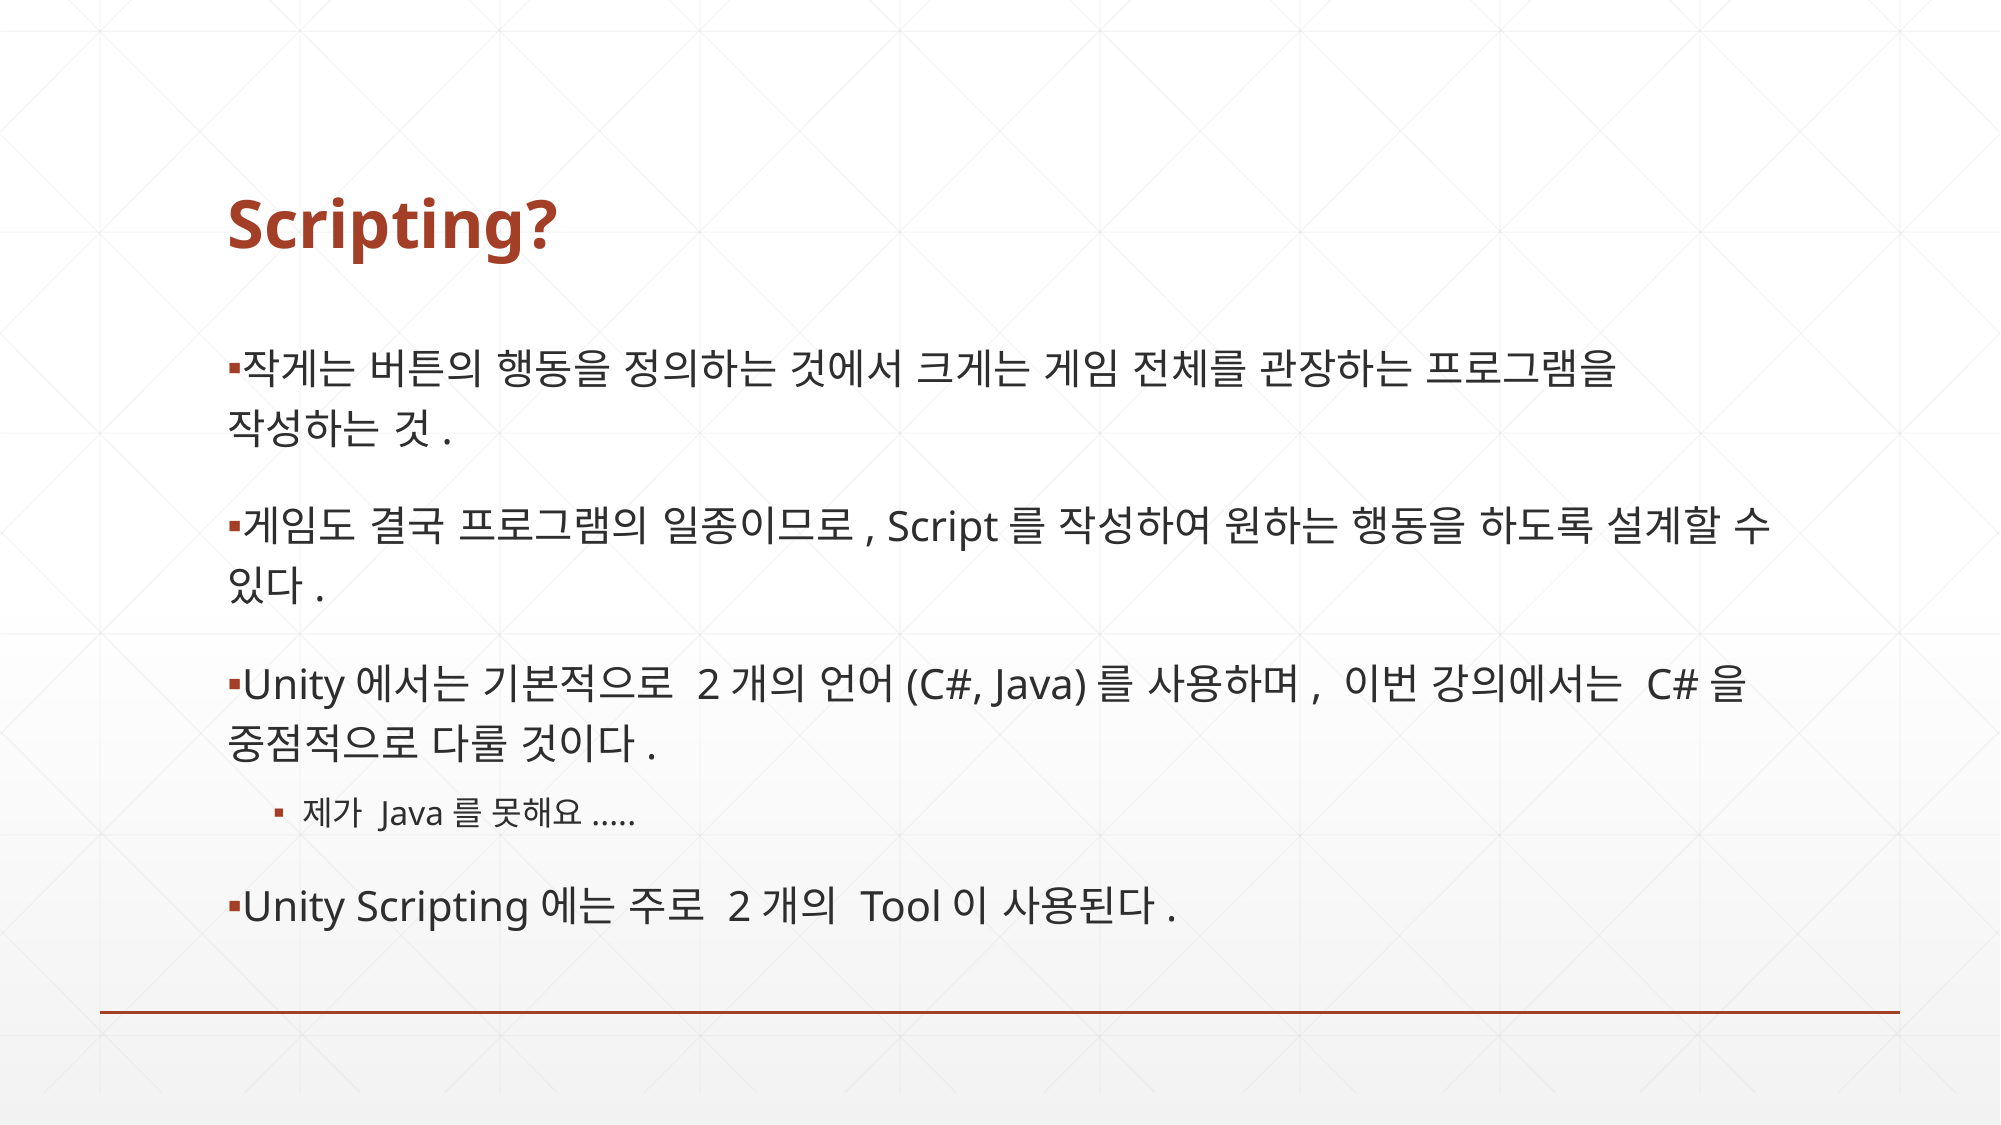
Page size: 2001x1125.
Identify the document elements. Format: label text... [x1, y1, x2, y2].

title Scripting? [212, 82, 1788, 271]
list 작게는 버튼의 행동을 정의하는 것에서 크게는 게임 전체를 관장하는 프로그램을 작성하는 것. 게임도 결국 프로그램의 일종이므로, Script를 작성하여 원하는 행동을 하도록 설계할 수 있다. Unity에서는 기본적으로 2개의 언어(C#, Java)를 사용하며, 이번 강의에서는 C#을 중점적으로 다룰 것이다. 제가 Java를 못해요..... Unity Scripting에는 주로 2개의 Tool이 사용된다. [212, 324, 1788, 950]
